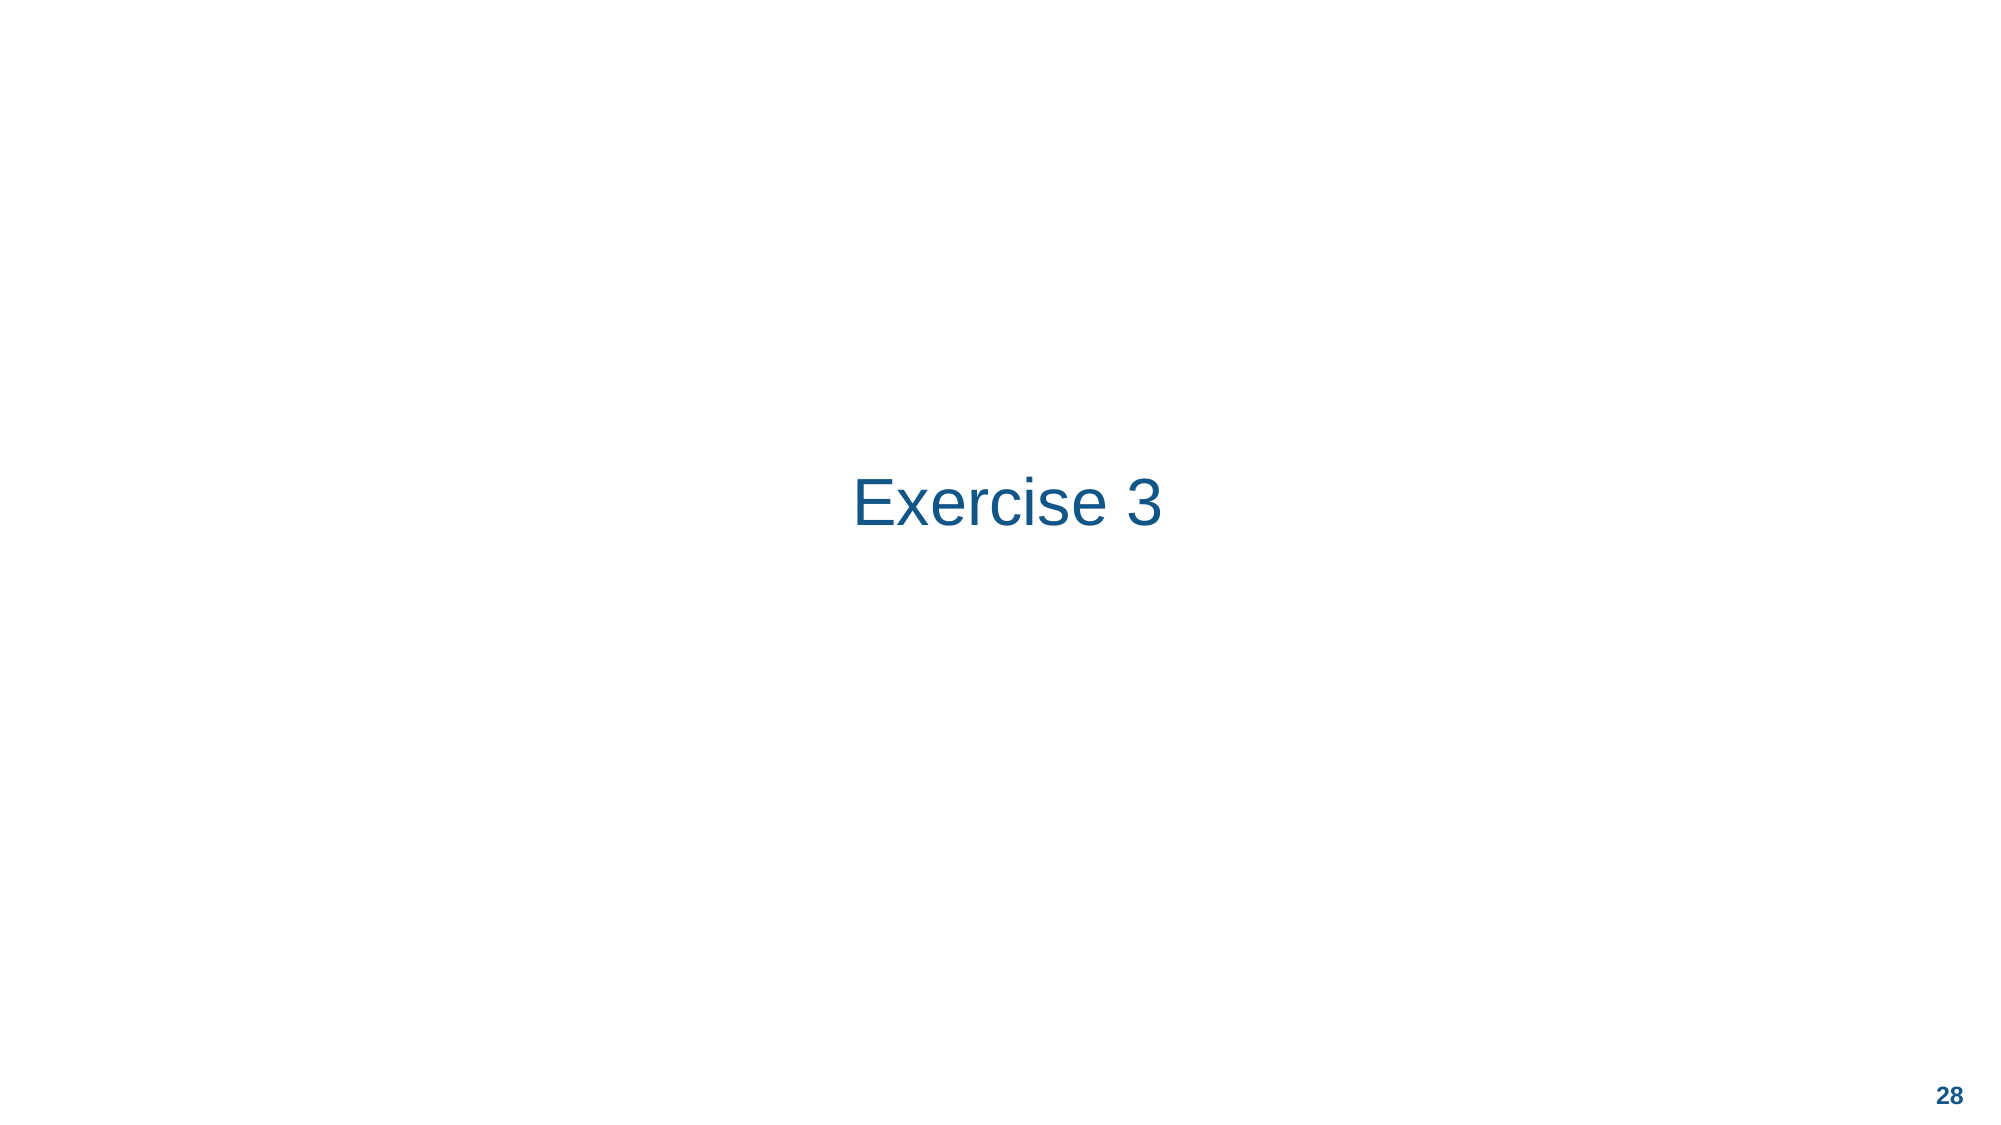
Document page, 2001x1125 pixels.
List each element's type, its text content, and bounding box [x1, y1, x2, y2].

title Exercise 3 [157, 450, 1858, 675]
